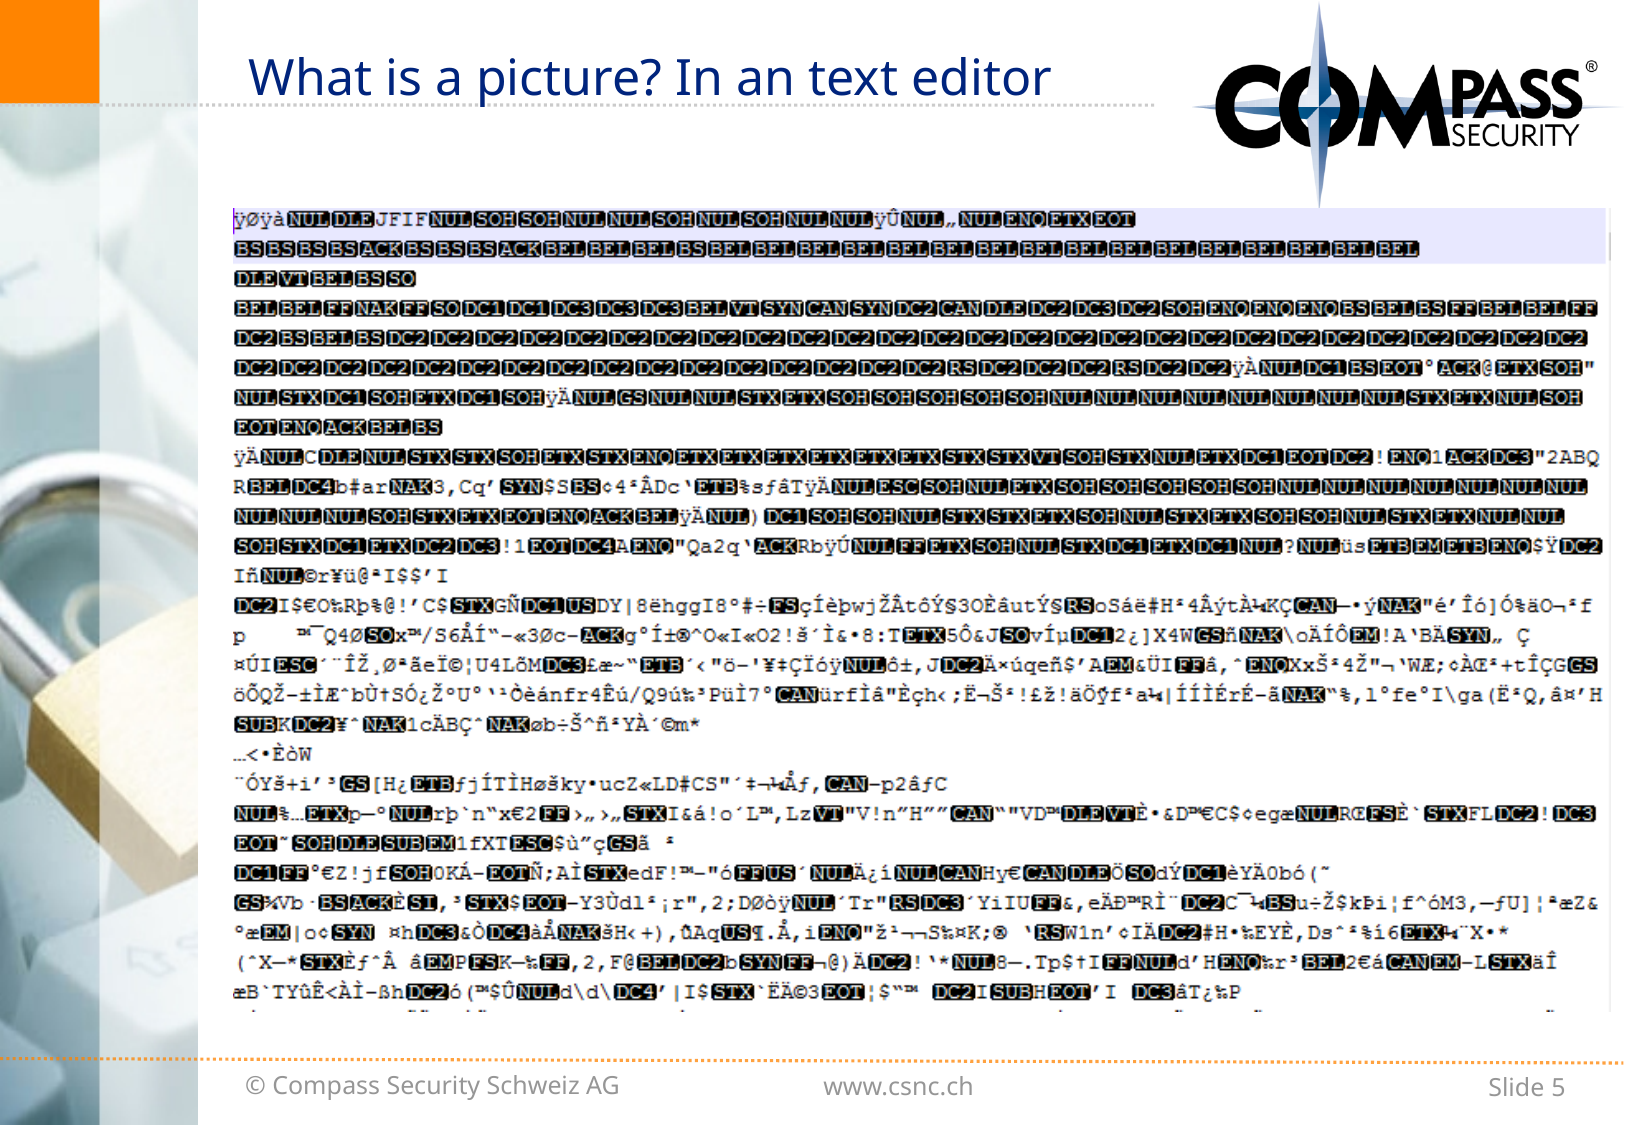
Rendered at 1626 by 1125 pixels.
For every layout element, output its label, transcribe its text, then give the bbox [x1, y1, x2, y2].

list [233, 207, 1612, 1012]
title What is a picture? In an text editor [233, 0, 1144, 151]
picture [1192, 1, 1624, 212]
picture [0, 0, 198, 1125]
